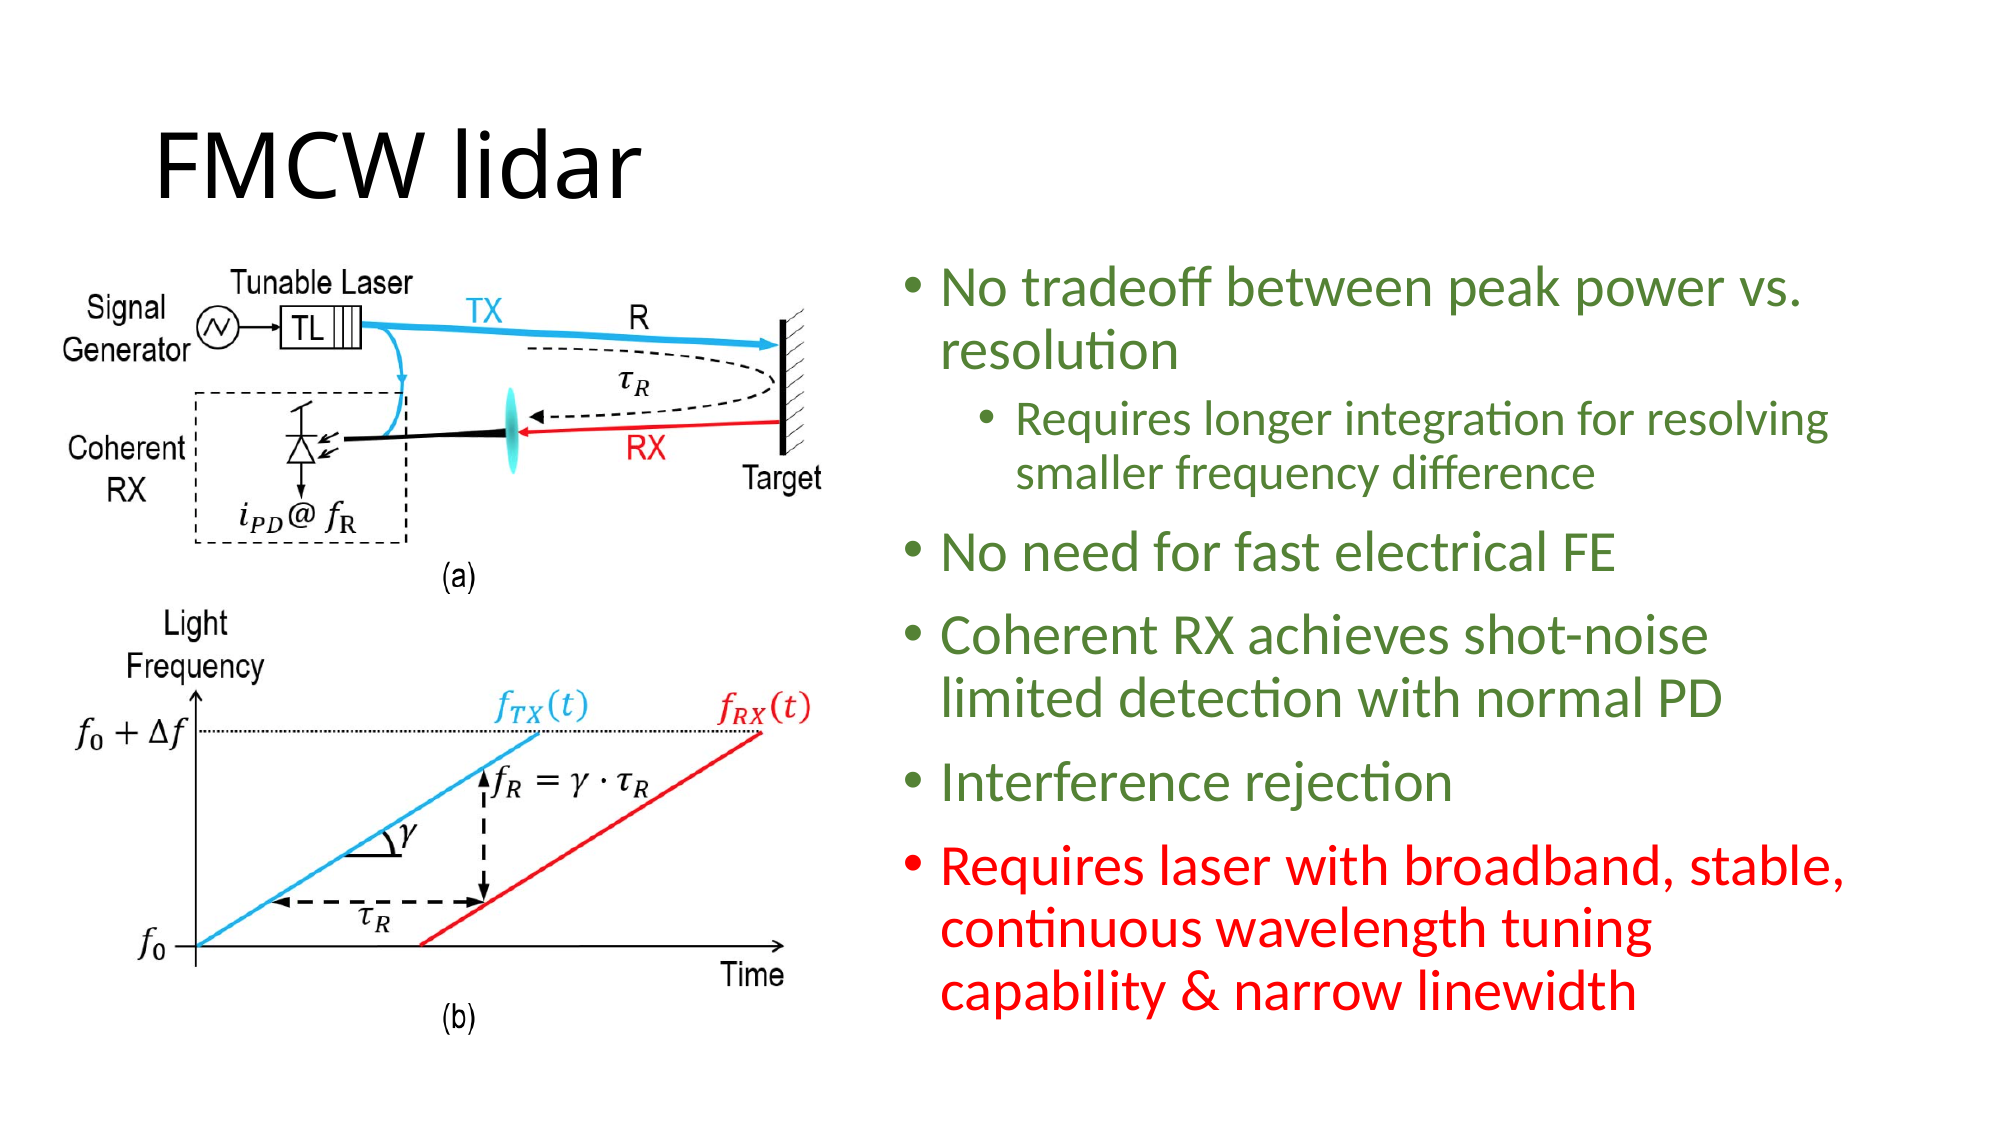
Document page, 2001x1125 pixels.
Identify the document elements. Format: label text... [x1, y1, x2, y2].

picture [40, 250, 852, 1041]
list No tradeoff between peak power vs. resolution Requires longer integration for resolving smaller frequency difference No need for fast electrical FE Coherent RX achieves shot-noise limited detection with normal PD Interference rejection Requires laser with broadband, stable, continuous wavelength tuning capability & narrow linewidth [887, 248, 1863, 1108]
title FMCW lidar [137, 59, 1863, 278]
